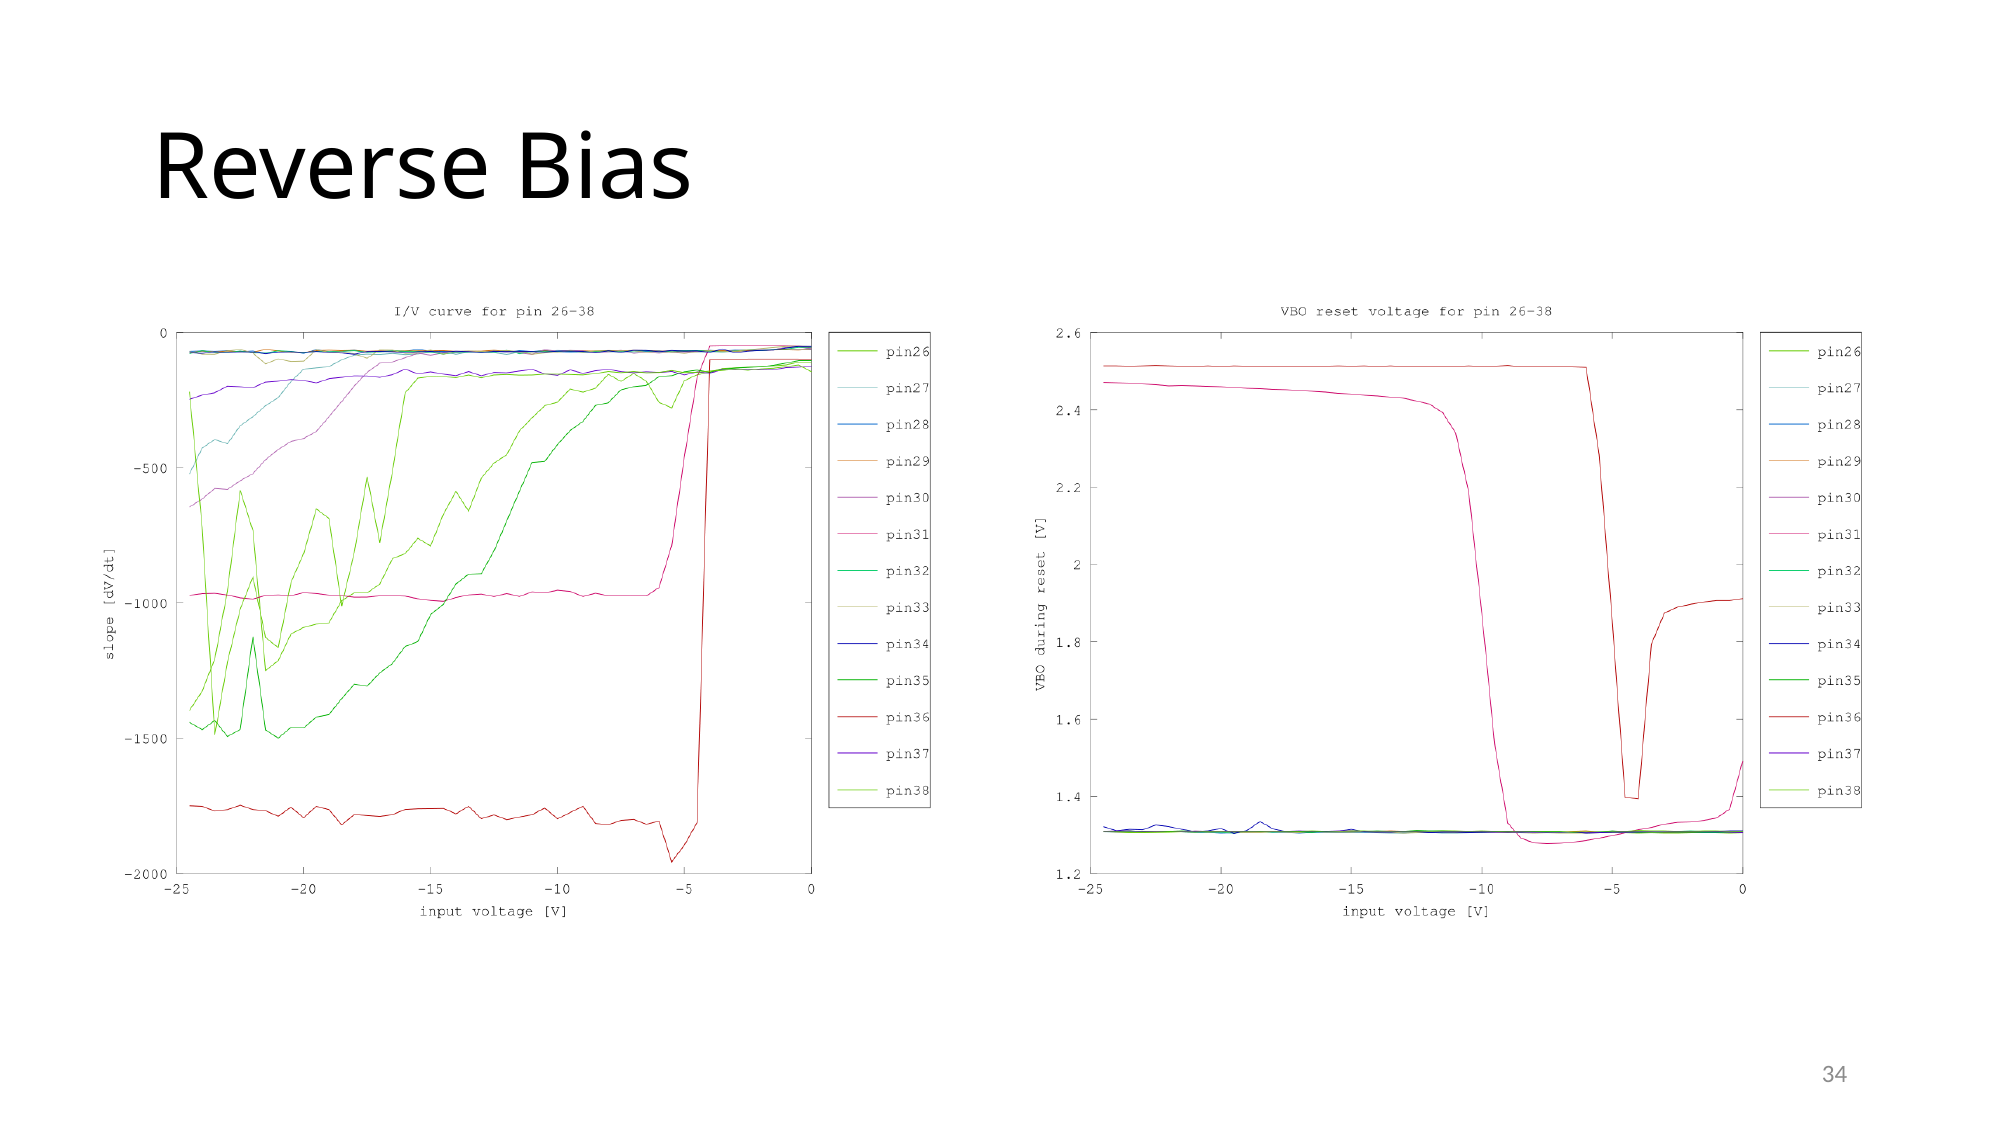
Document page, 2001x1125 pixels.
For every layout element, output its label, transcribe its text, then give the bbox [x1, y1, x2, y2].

slide_number 34 [1412, 1042, 1863, 1103]
picture [76, 297, 1875, 929]
title Reverse Bias [137, 59, 1863, 278]
